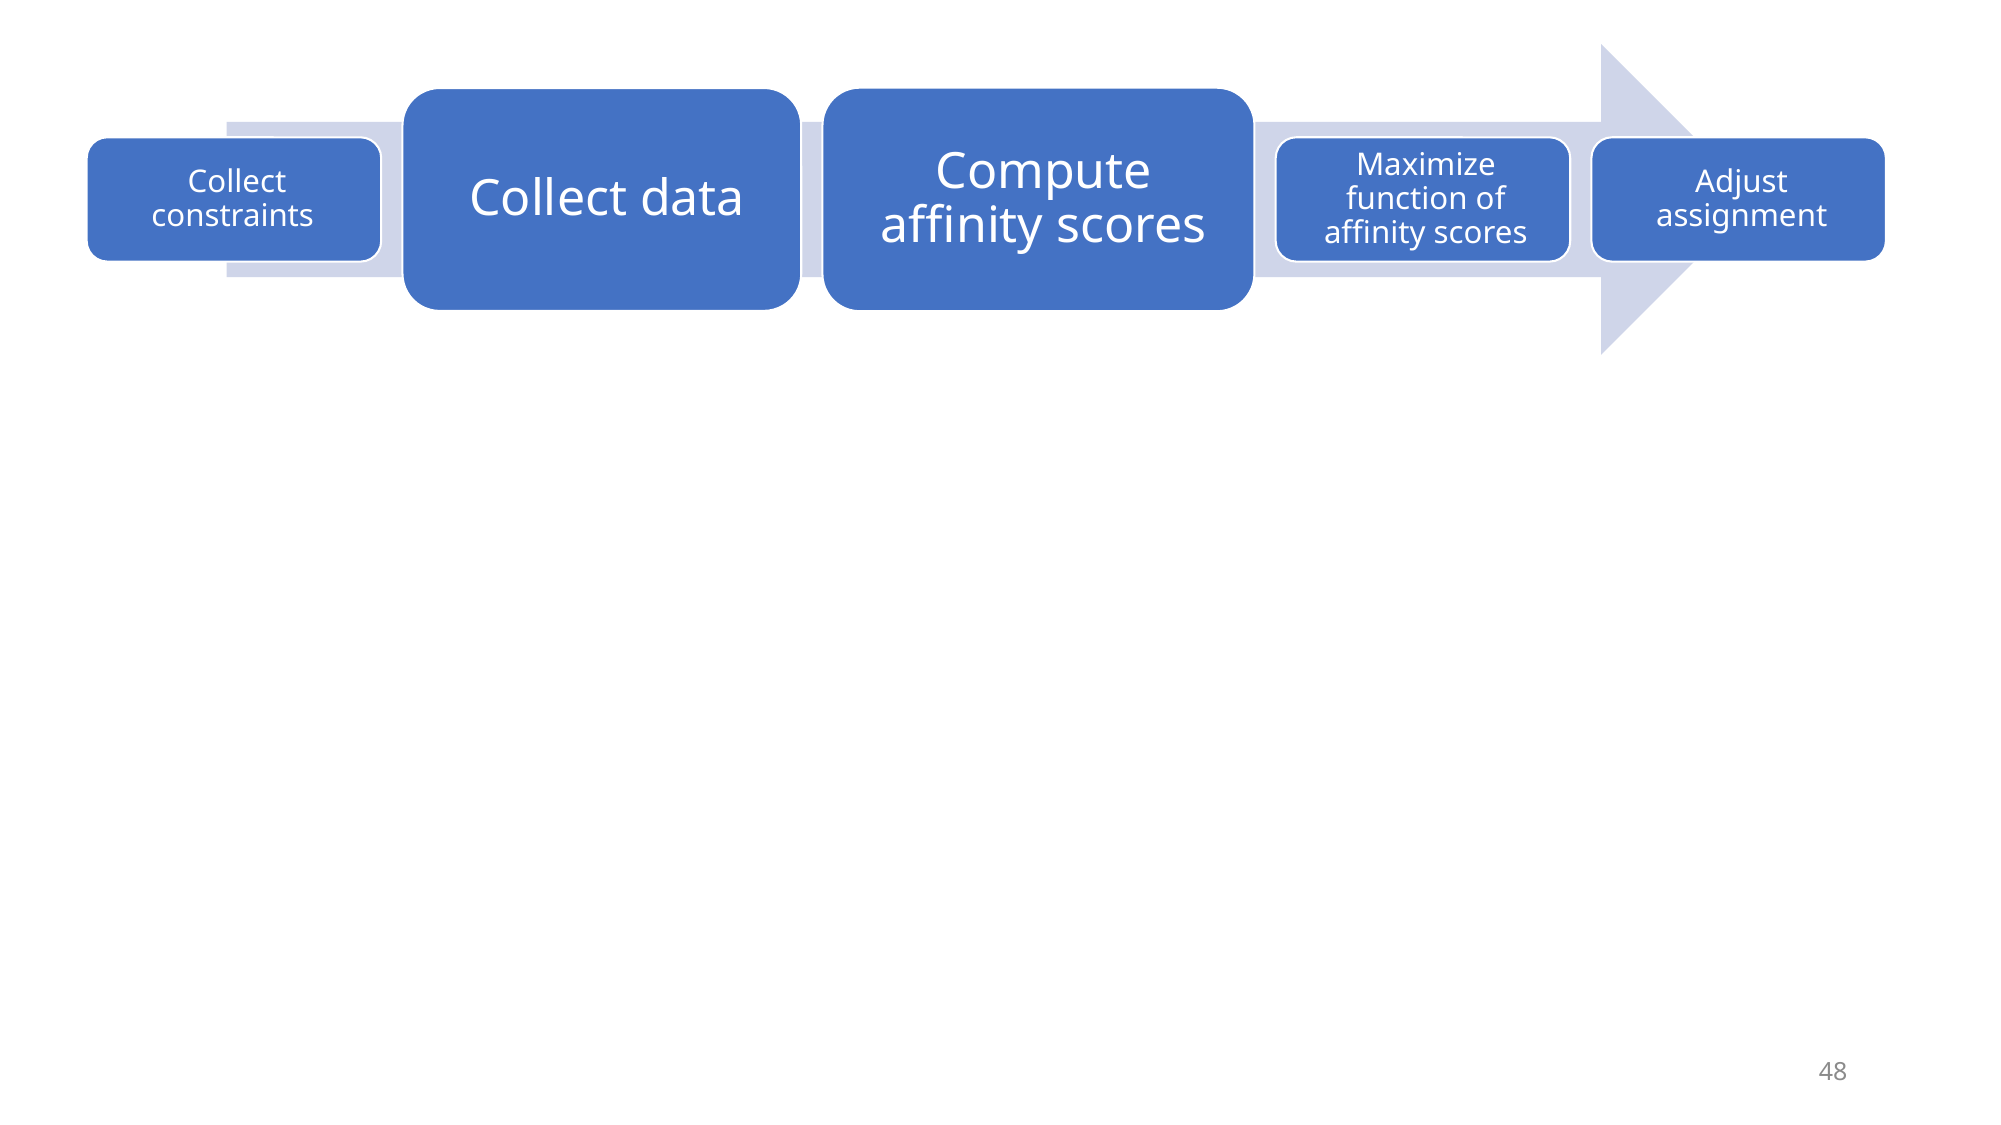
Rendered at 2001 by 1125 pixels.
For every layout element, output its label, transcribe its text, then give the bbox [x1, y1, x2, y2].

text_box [86, 44, 1887, 355]
slide_number 48 [1412, 1042, 1863, 1103]
